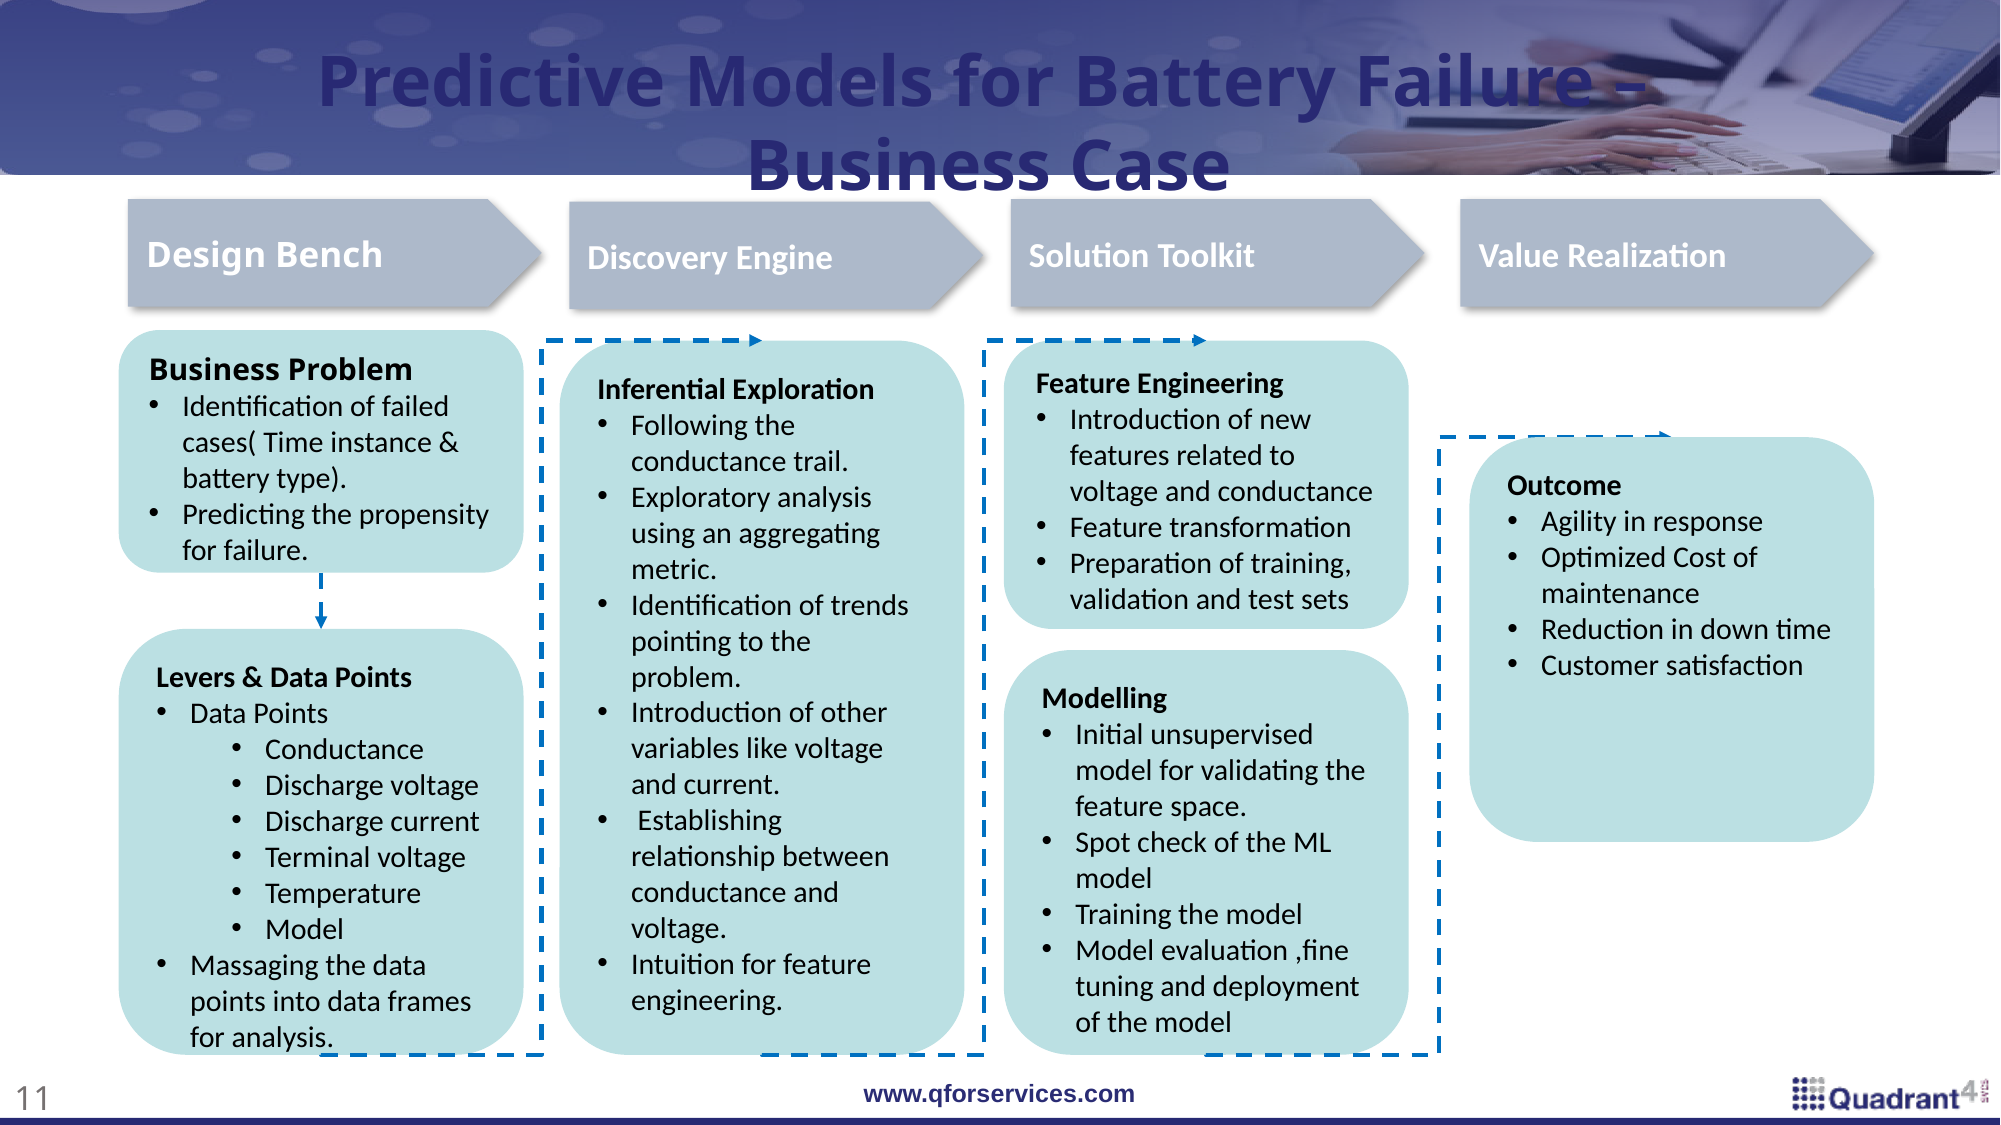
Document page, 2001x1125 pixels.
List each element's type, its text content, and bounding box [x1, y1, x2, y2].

text_box Solution Toolkit [1010, 199, 1425, 307]
text_box Inferential Exploration Following the conductance trail. Exploratory analysis using an aggregating metric. Identification of trends pointing to the problem. Introduction of other variables like voltage and current. Establishing relationship between conductance and voltage. Intuition for feature engineering. [559, 919, 965, 1055]
text_box Discovery Engine [569, 201, 984, 310]
text_box Feature Engineering Introduction of new features related to voltage and conductance Feature transformation Preparation of training, validation and test sets [1003, 340, 1409, 513]
text_box Inferential Exploration Following the conductance trail. Exploratory analysis using an aggregating metric. Identification of trends pointing to the problem. Introduction of other variables like voltage and current. Establishing relationship between conductance and voltage. Intuition for feature engineering. [559, 340, 965, 477]
text_box Outcome Agility in response Optimized Cost of maintenance Reduction in down time Customer satisfaction [1469, 437, 1875, 842]
text_box Modelling Initial unsupervised model for validating the feature space. Spot check of the ML model Training the model Model evaluation ,fine tuning and deployment of the model [1003, 920, 1409, 1055]
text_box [1130, 513, 1748, 979]
text_box Levers & Data Points Data Points Conductance Discharge voltage Discharge current Terminal voltage Temperature Model Massaging the data points into data frames for analysis. [118, 628, 524, 1055]
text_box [184, 477, 626, 919]
text_box Predictive Models for Battery Failure – Business Case [181, 29, 1784, 129]
text_box Design Bench [127, 199, 542, 307]
text_box Value Realization [1460, 199, 1875, 307]
text_box Business Problem Identification of failed cases( Time instance & battery type). Predicting the propensity for failure. [118, 329, 524, 573]
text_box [626, 475, 1342, 920]
picture [1790, 1076, 1990, 1112]
